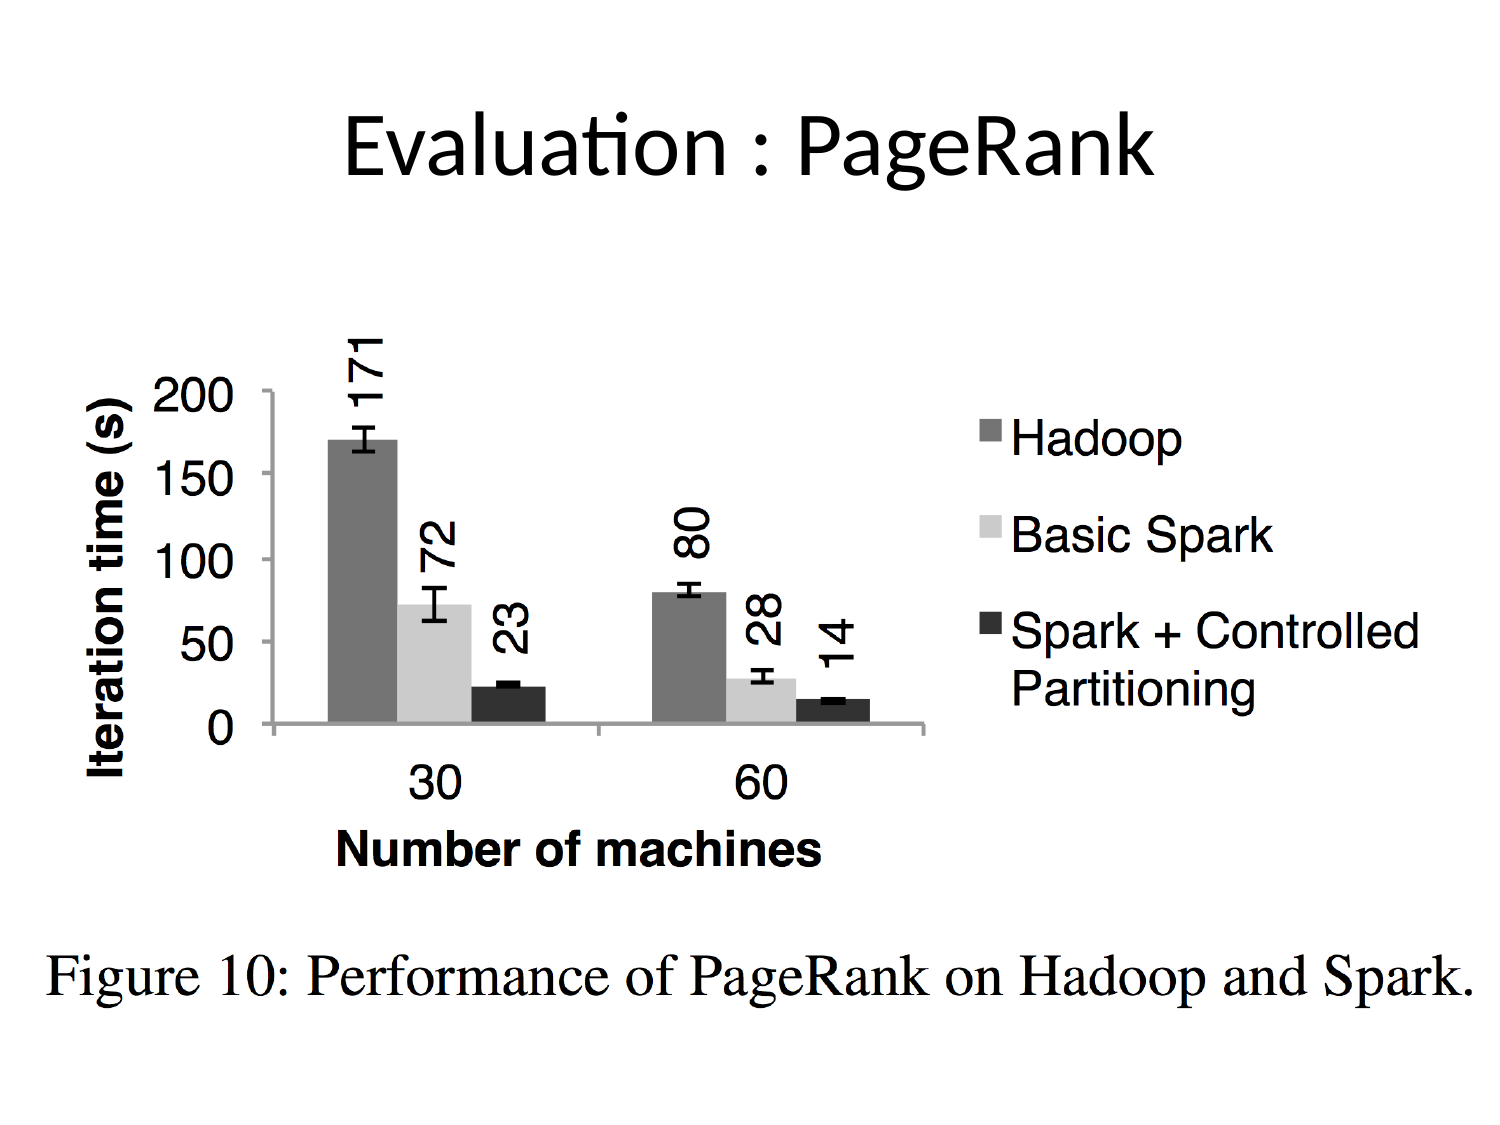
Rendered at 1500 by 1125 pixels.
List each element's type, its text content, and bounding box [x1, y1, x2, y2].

title Evaluation : PageRank [75, 45, 1425, 233]
picture [0, 279, 1500, 1039]
